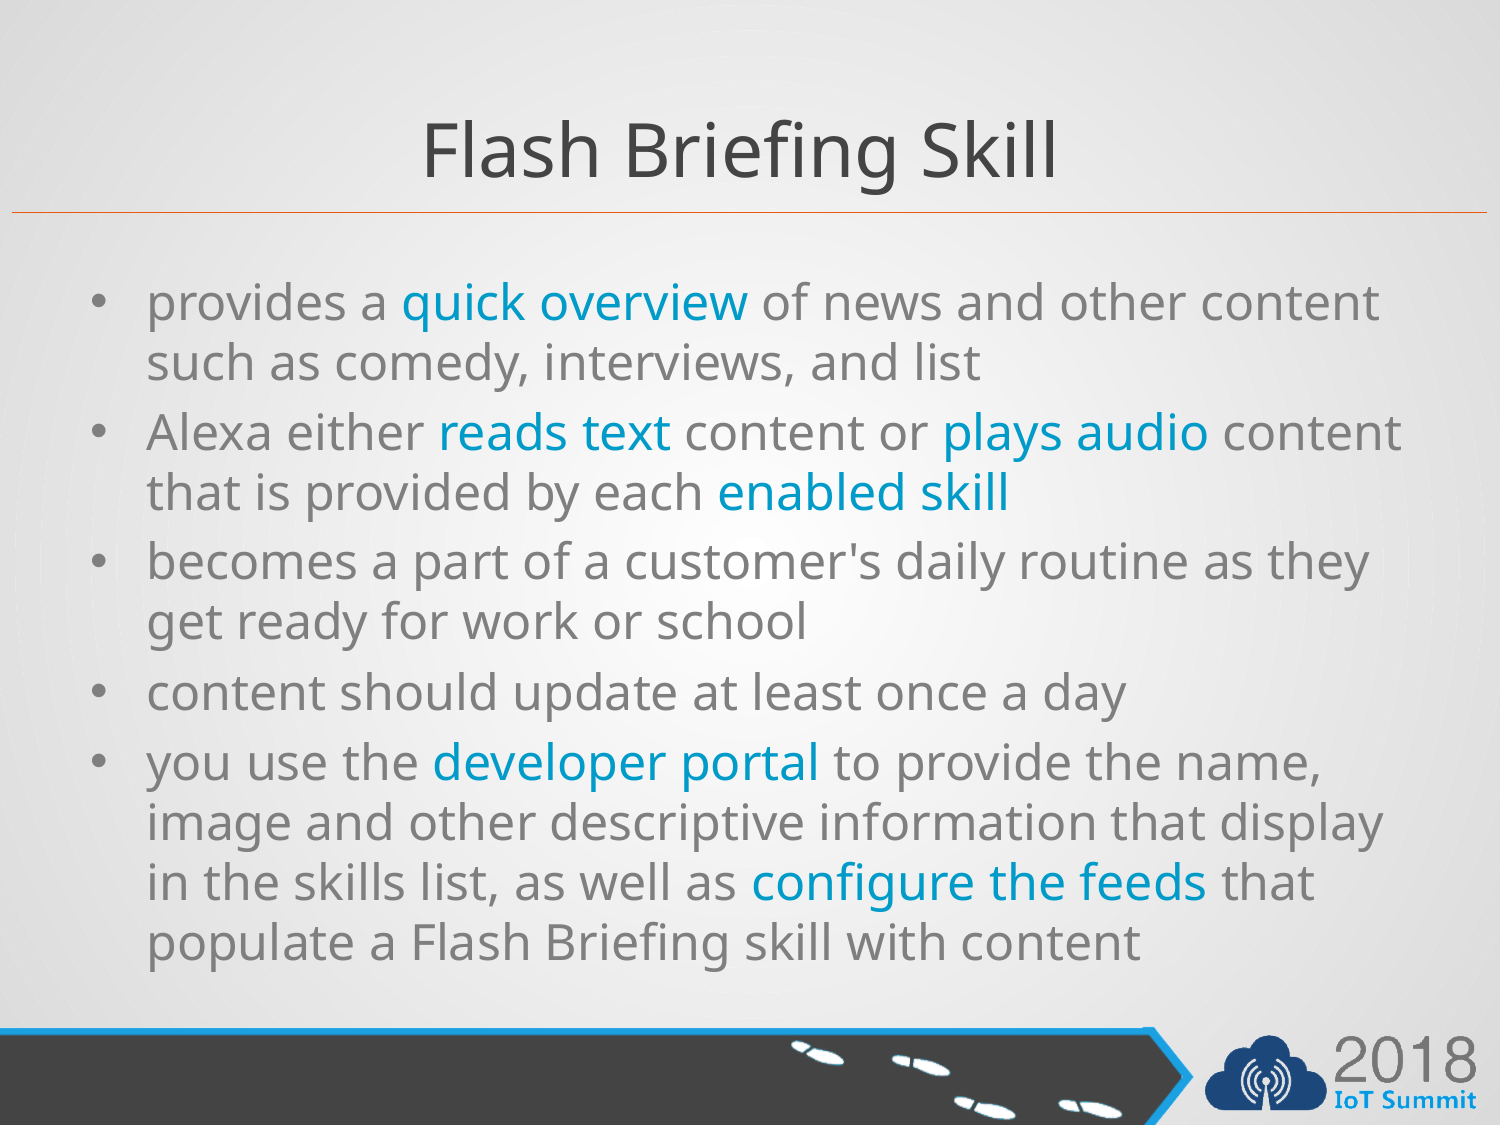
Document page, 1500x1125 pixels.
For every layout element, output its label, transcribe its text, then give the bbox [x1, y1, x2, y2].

list provides a quick overview of news and other content such as comedy, interviews, and list Alexa either reads text content or plays audio content that is provided by each enabled skill becomes a part of a customer's daily routine as they get ready for work or school content should update at least once a day you use the developer portal to provide the name, image and other descriptive information that display in the skills list, as well as configure the feeds that populate a Flash Briefing skill with content [75, 262, 1425, 1005]
title Flash Briefing Skill [75, 0, 1425, 200]
picture [0, 1001, 1487, 1125]
